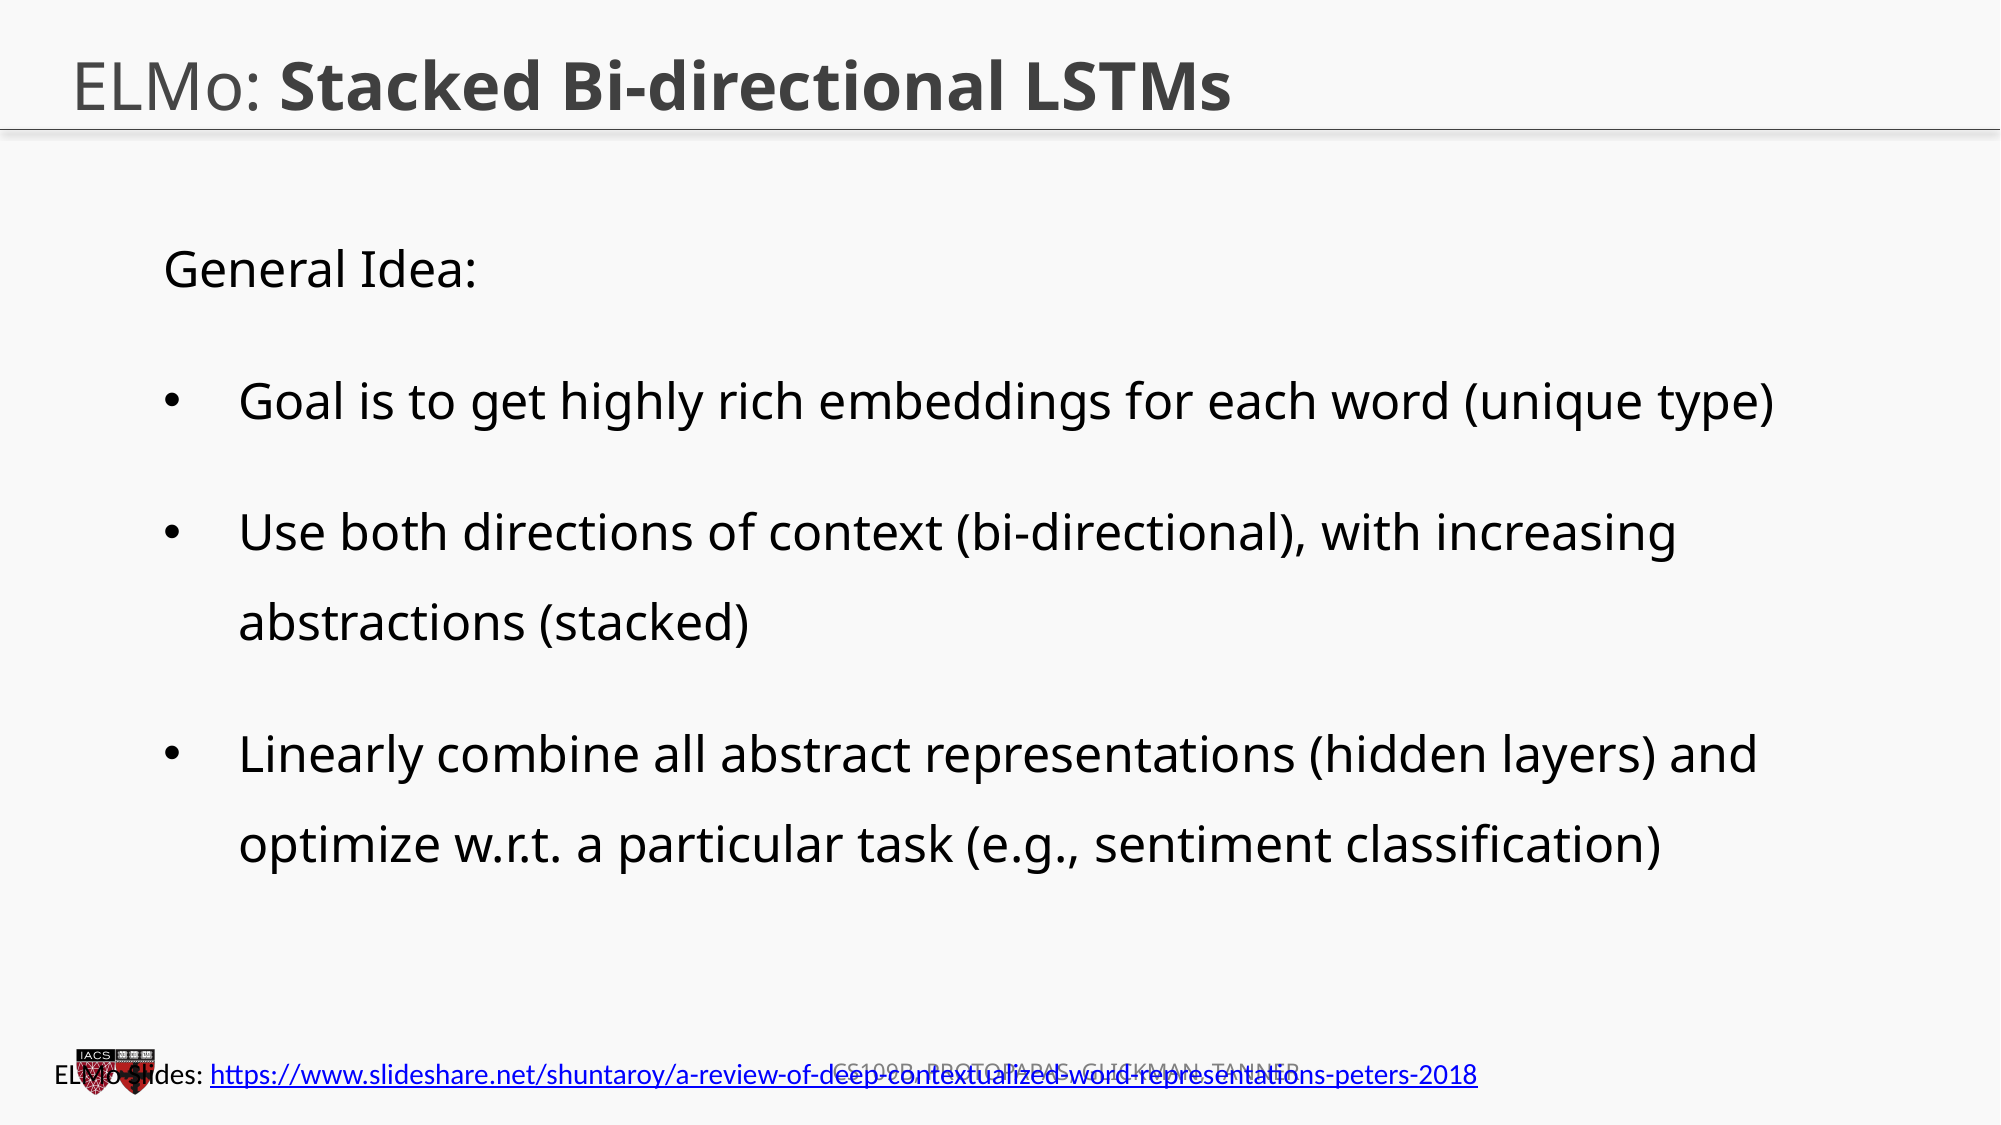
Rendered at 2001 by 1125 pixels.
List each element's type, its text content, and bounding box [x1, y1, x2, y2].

text_box General Idea: Goal is to get highly rich embeddings for each word (unique type) Use both directions of context (bi-directional), with increasing abstractions (stacked) Linearly combine all abstract representations (hidden layers) and optimize w.r.t. a particular task (e.g., sentiment classification) [148, 200, 1878, 955]
text_box ELMo Slides: https://www.slideshare.net/shuntaroy/a-review-of-deep-contextualized-word-representations-peters-2018 [39, 1047, 1765, 1098]
title ELMo: Stacked Bi-directional LSTMs [56, 36, 1524, 227]
